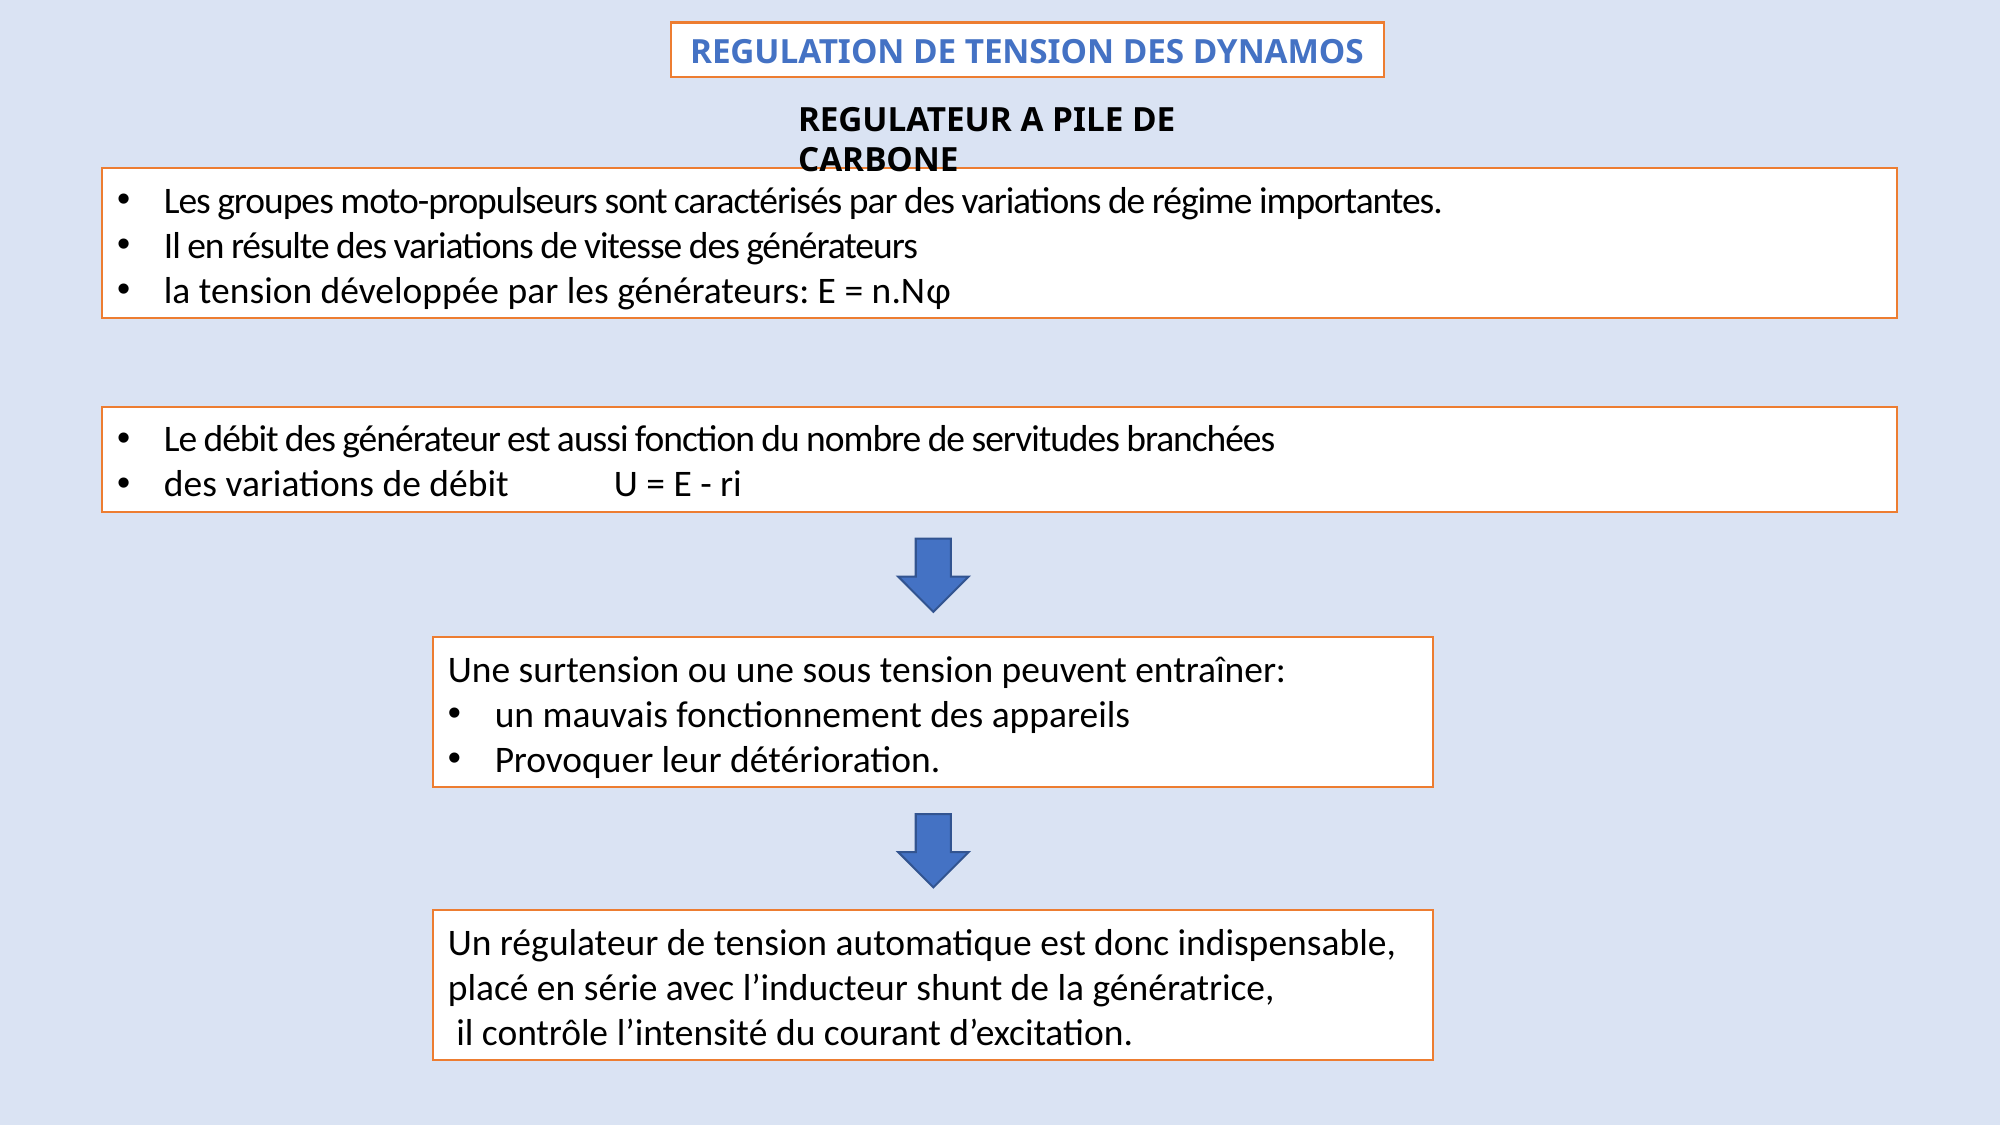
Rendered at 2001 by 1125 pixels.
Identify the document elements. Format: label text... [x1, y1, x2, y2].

text_box Les groupes moto-propulseurs sont caractérisés par des variations de régime importantes. Il en résulte des variations de vitesse des générateurs la tension développée par les générateurs: E = n.Nφ [101, 167, 1898, 319]
text_box Un régulateur de tension automatique est donc indispensable, placé en série avec l’inducteur shunt de la génératrice, il contrôle l’intensité du courant d’excitation. [432, 909, 1434, 1061]
text_box REGULATEUR A PILE DE CARBONE [707, 90, 1347, 187]
text_box Une surtension ou une sous tension peuvent entraîner: un mauvais fonctionnement des appareils Provoquer leur détérioration. [432, 636, 1434, 788]
text_box [895, 537, 972, 614]
text_box [895, 813, 972, 889]
text_box Le débit des générateur est aussi fonction du nombre de servitudes branchées des variations de débit U = E - ri [101, 406, 1898, 513]
text_box REGULATION DE TENSION DES DYNAMOS [670, 21, 1385, 78]
